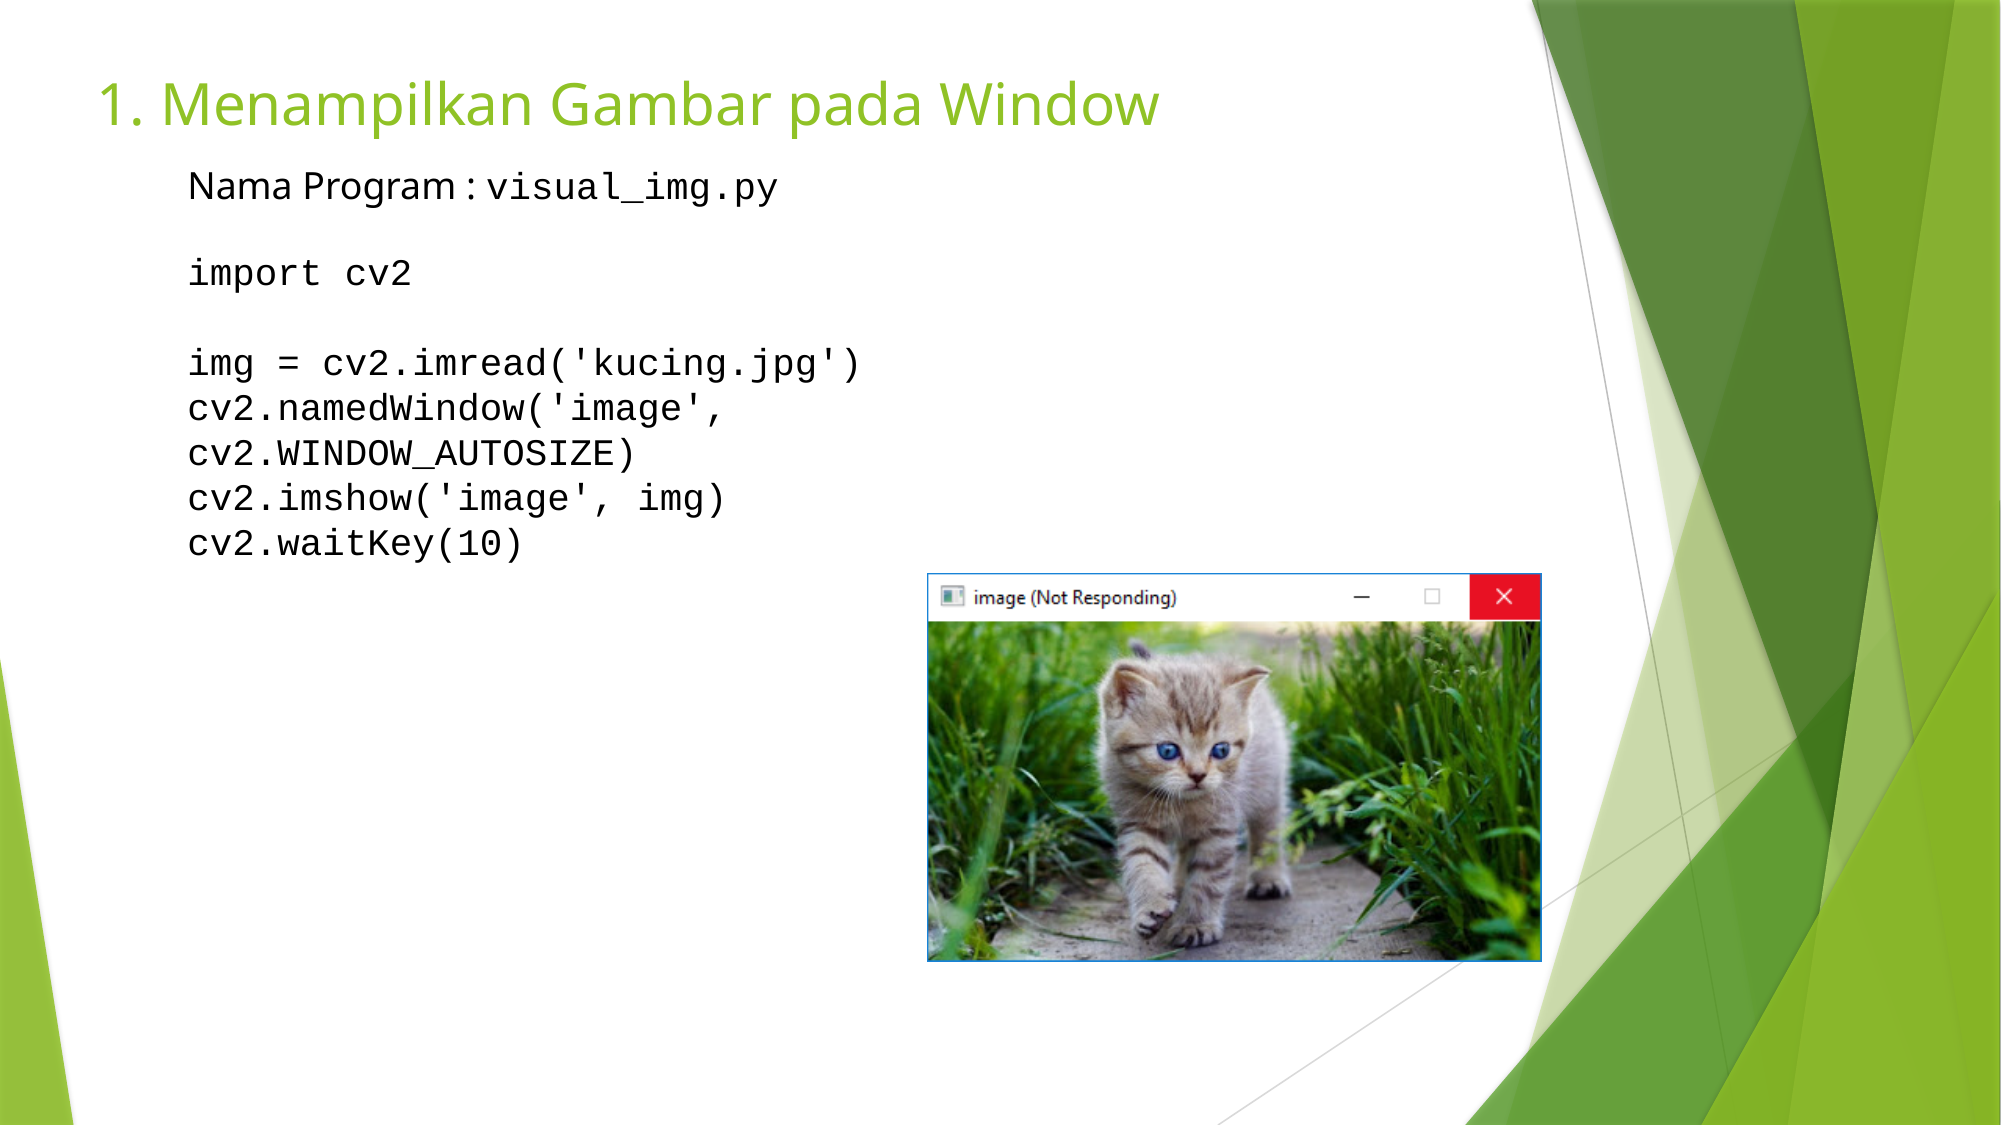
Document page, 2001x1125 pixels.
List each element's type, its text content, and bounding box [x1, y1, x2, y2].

picture [926, 573, 1542, 962]
title 1. Menampilkan Gambar pada Window [81, 59, 1492, 159]
text_box Nama Program : visual_img.py [172, 154, 847, 214]
text_box import cv2 img = cv2.imread('kucing.jpg') cv2.namedWindow('image', cv2.WINDOW_AUTOSIZE) cv2.imshow('image', img) cv2.waitKey(10) [172, 240, 1173, 571]
